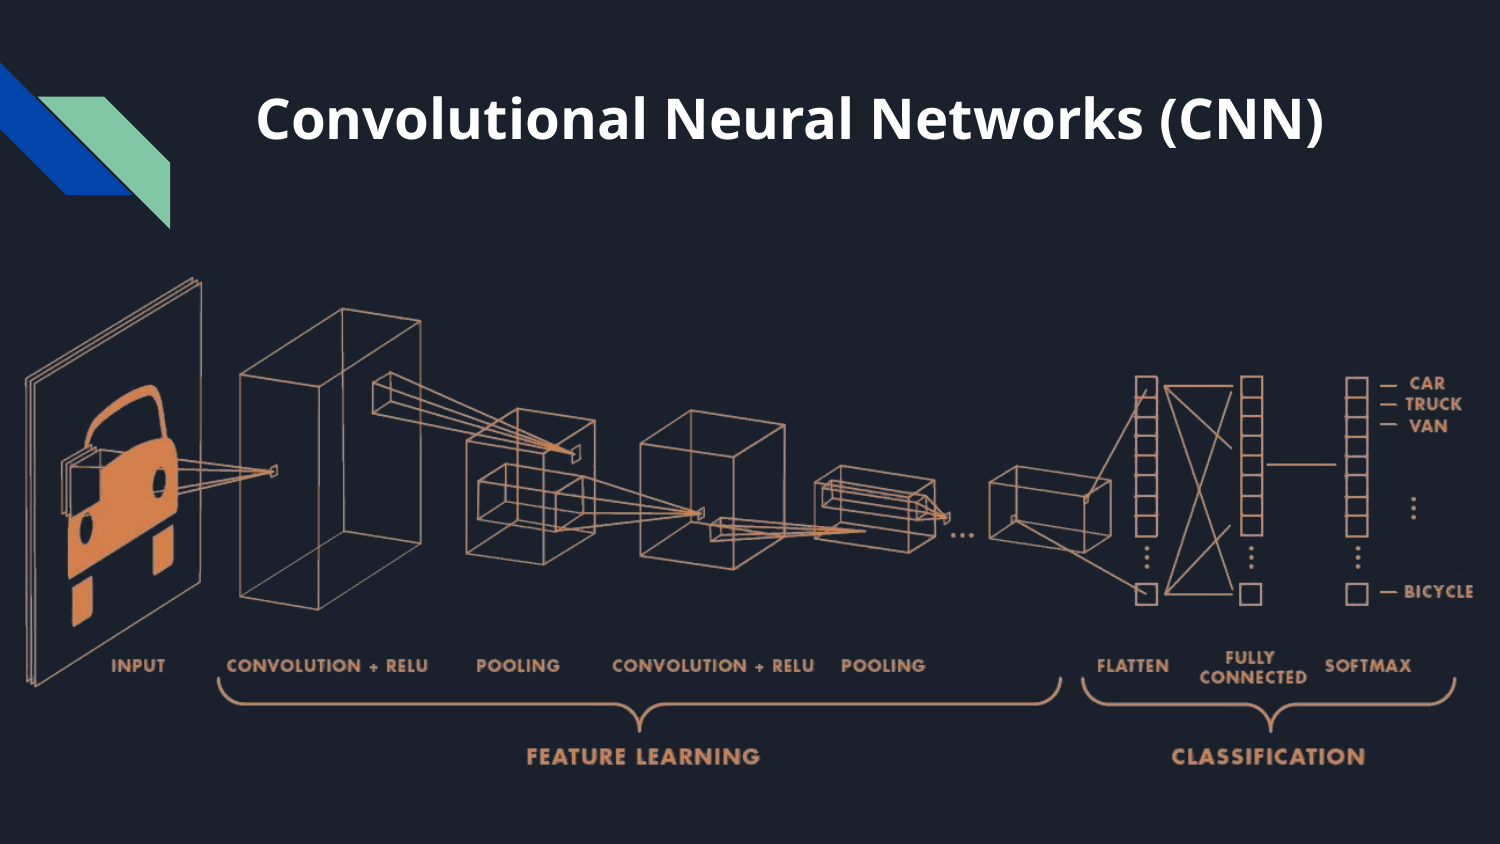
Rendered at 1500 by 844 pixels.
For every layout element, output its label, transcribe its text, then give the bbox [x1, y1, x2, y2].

picture [24, 276, 1476, 768]
title Convolutional Neural Networks (CNN) [212, 64, 1368, 215]
